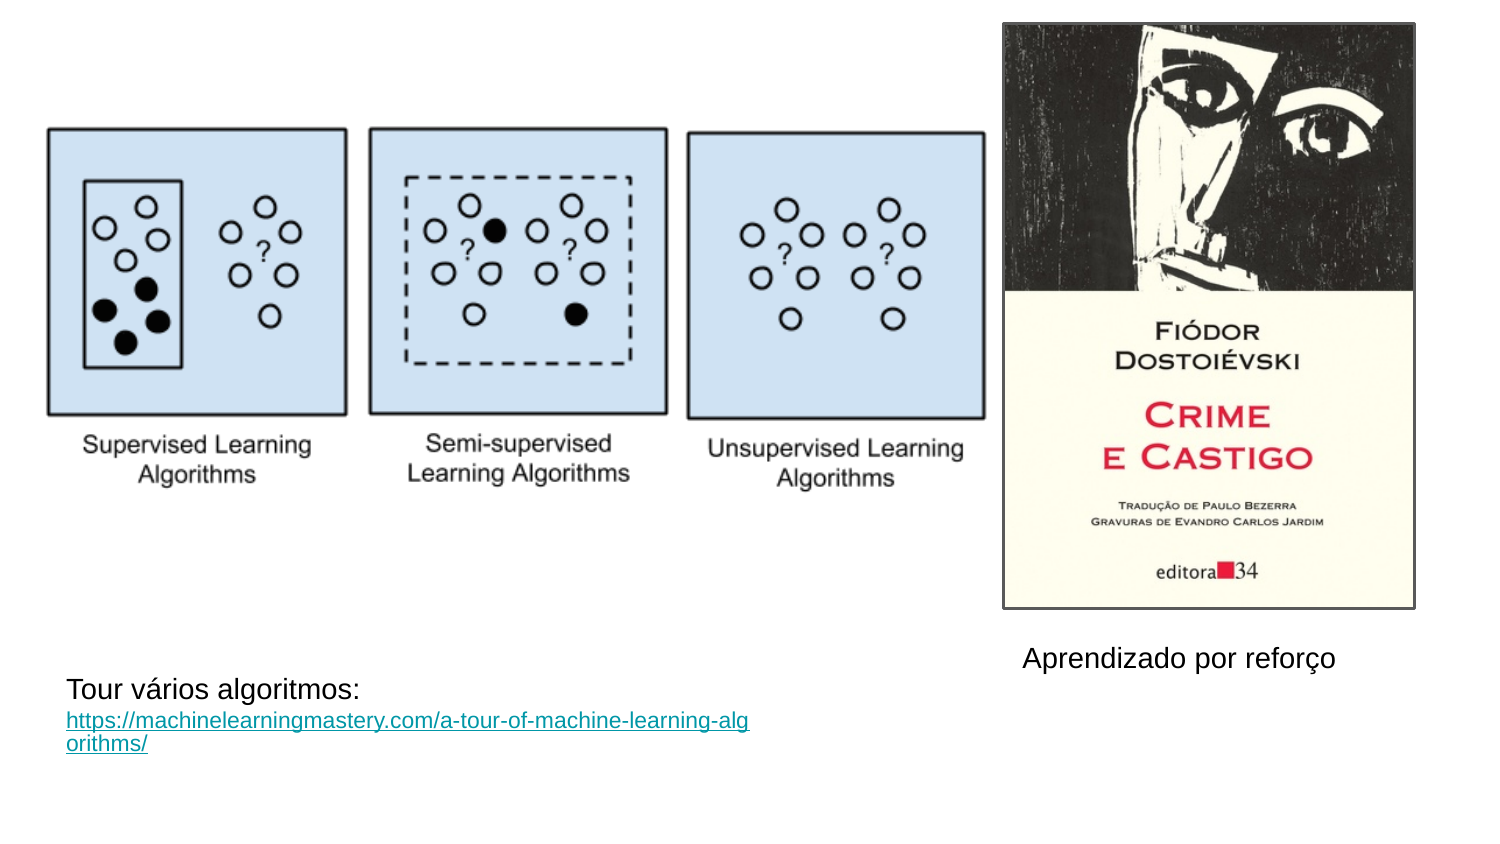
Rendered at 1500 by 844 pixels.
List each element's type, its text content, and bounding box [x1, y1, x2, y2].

text_box Tour vários algoritmos: https://machinelearningmastery.com/a-tour-of-machine-learning-algorithms/ [51, 655, 772, 805]
picture [12, 24, 1413, 608]
text_box Aprendizado por reforço [1007, 624, 1415, 678]
